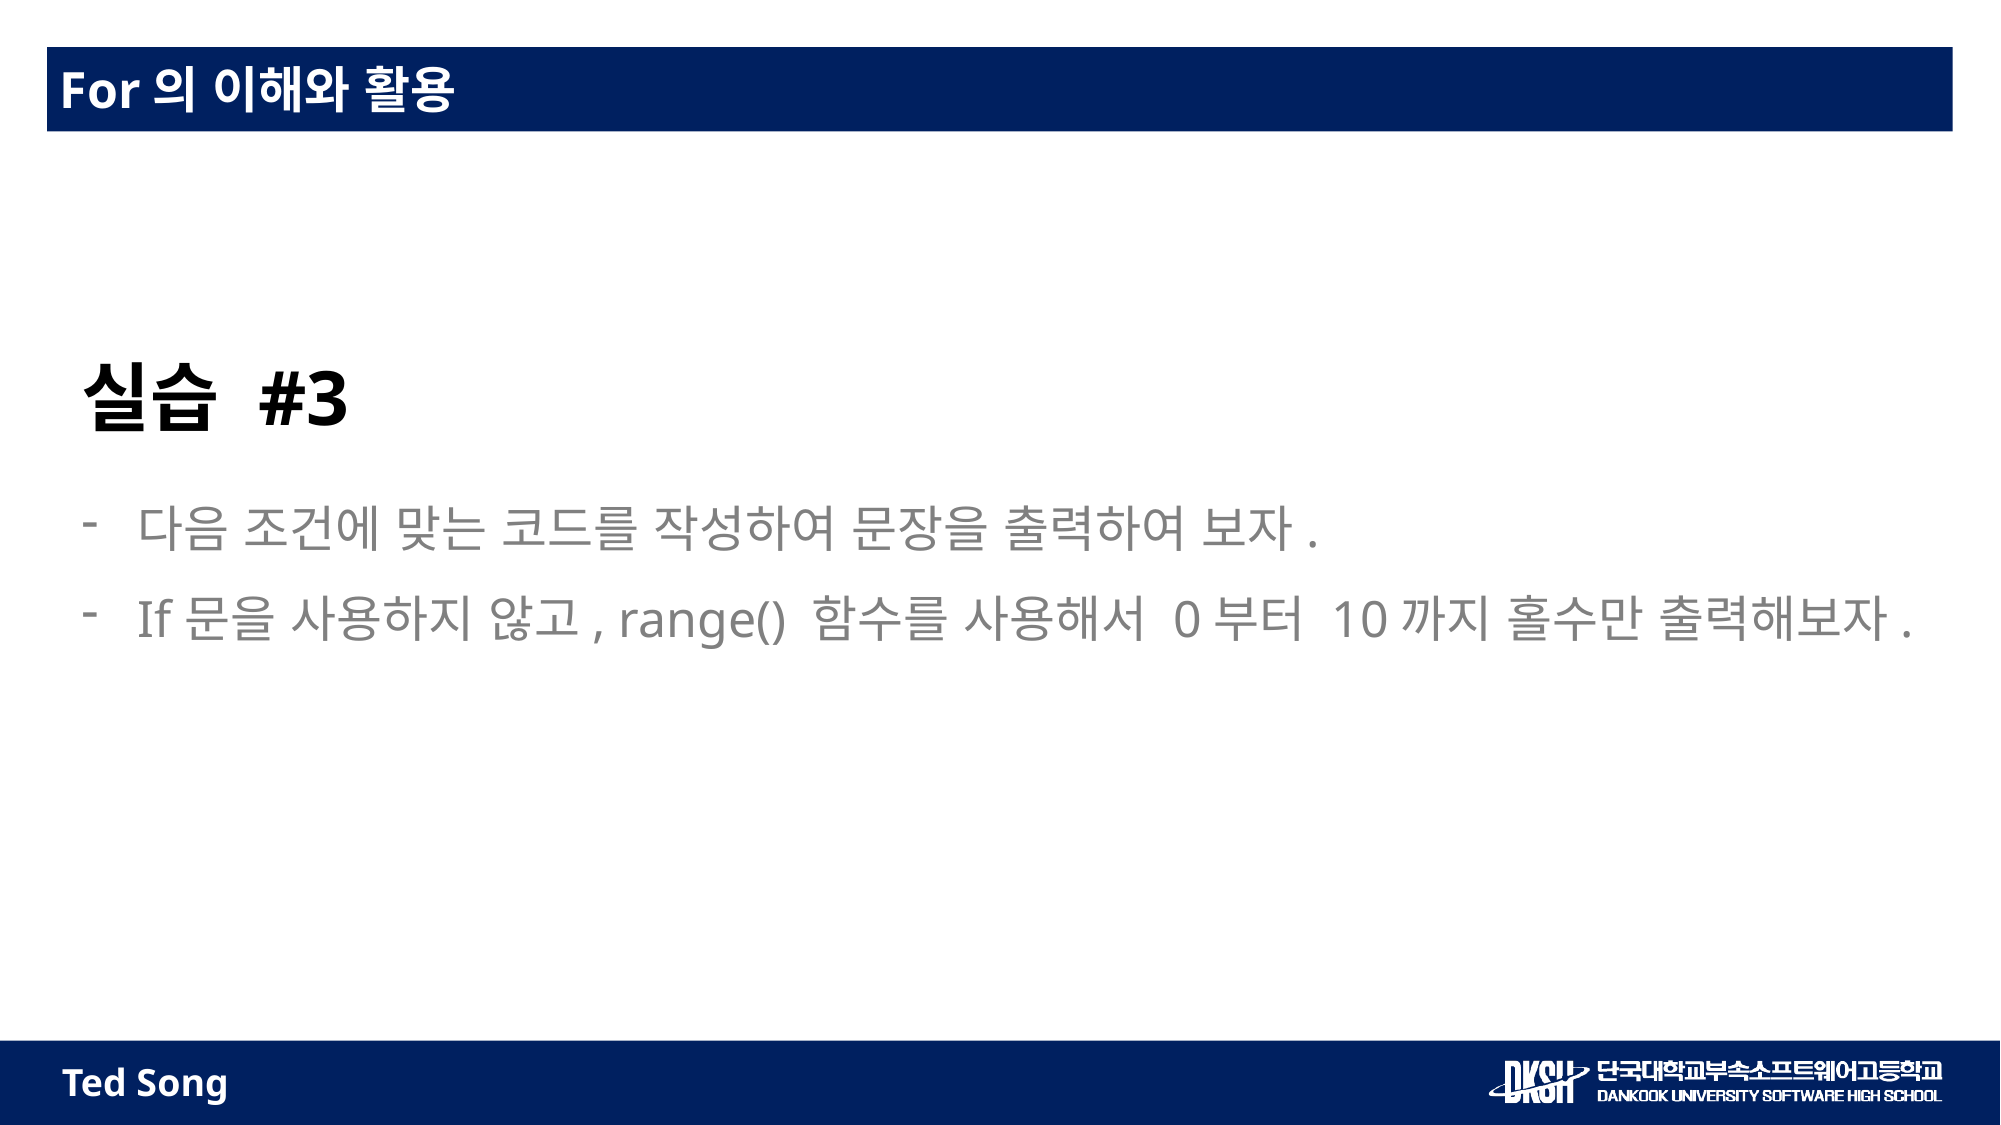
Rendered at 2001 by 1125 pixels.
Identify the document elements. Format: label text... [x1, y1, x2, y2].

text_box [46, 46, 1954, 132]
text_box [0, 1040, 2000, 1125]
text_box 다음 조건에 맞는 코드를 작성하여 문장을 출력하여 보자. If문을 사용하지 않고, range() 함수를 사용해서 0부터 10까지 홀수만 출력해보자. [66, 460, 1933, 656]
text_box 실습 #3 [66, 343, 1933, 449]
text_box For의 이해와 활용 [44, 51, 472, 127]
